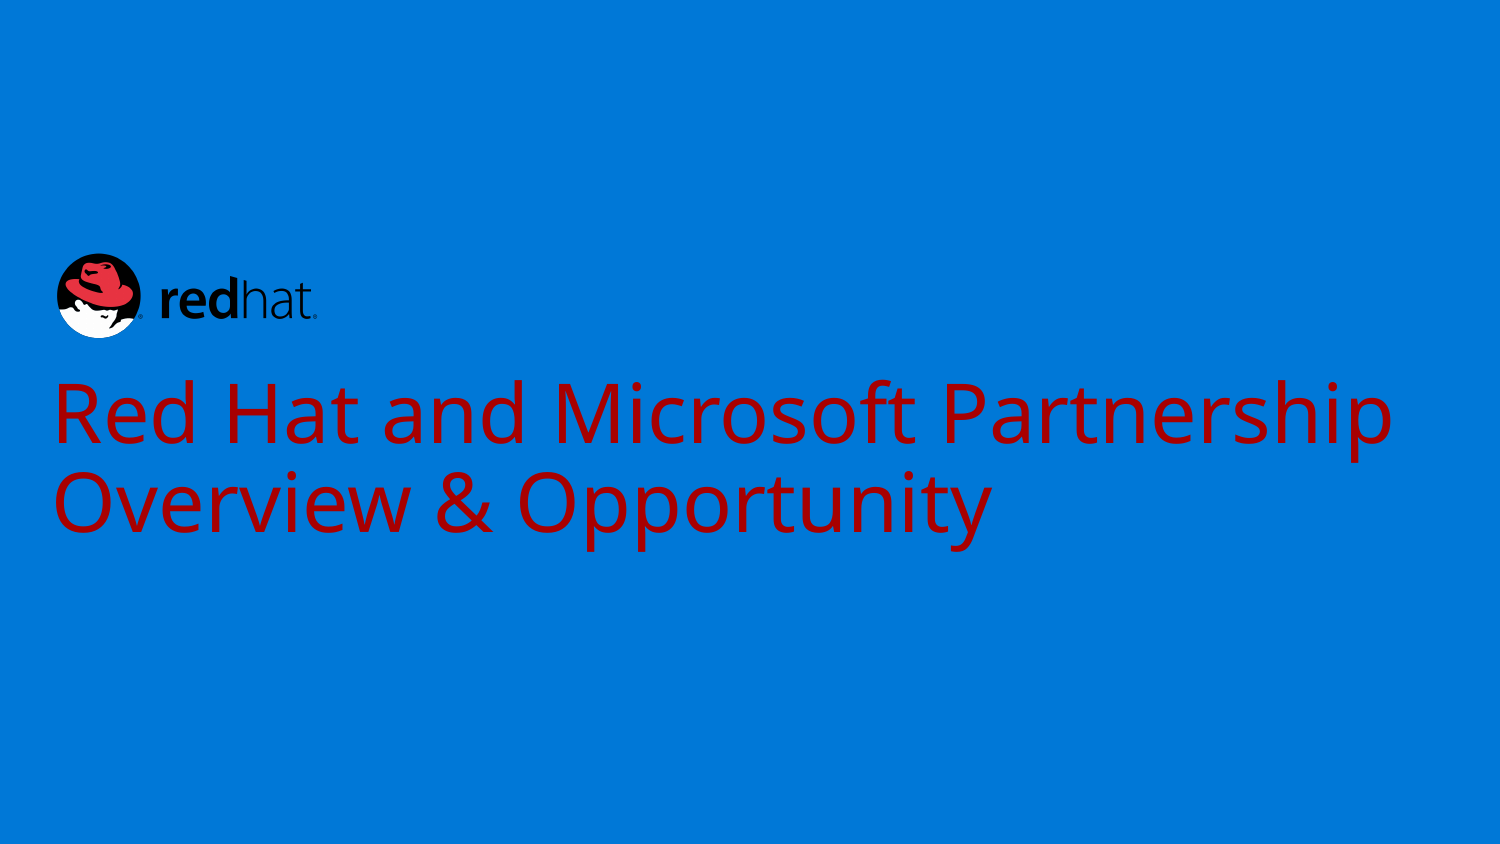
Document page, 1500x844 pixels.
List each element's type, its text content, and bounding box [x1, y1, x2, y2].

text_box Red Hat and Microsoft Partnership Overview & Opportunity [34, 360, 1422, 467]
picture [55, 253, 320, 339]
